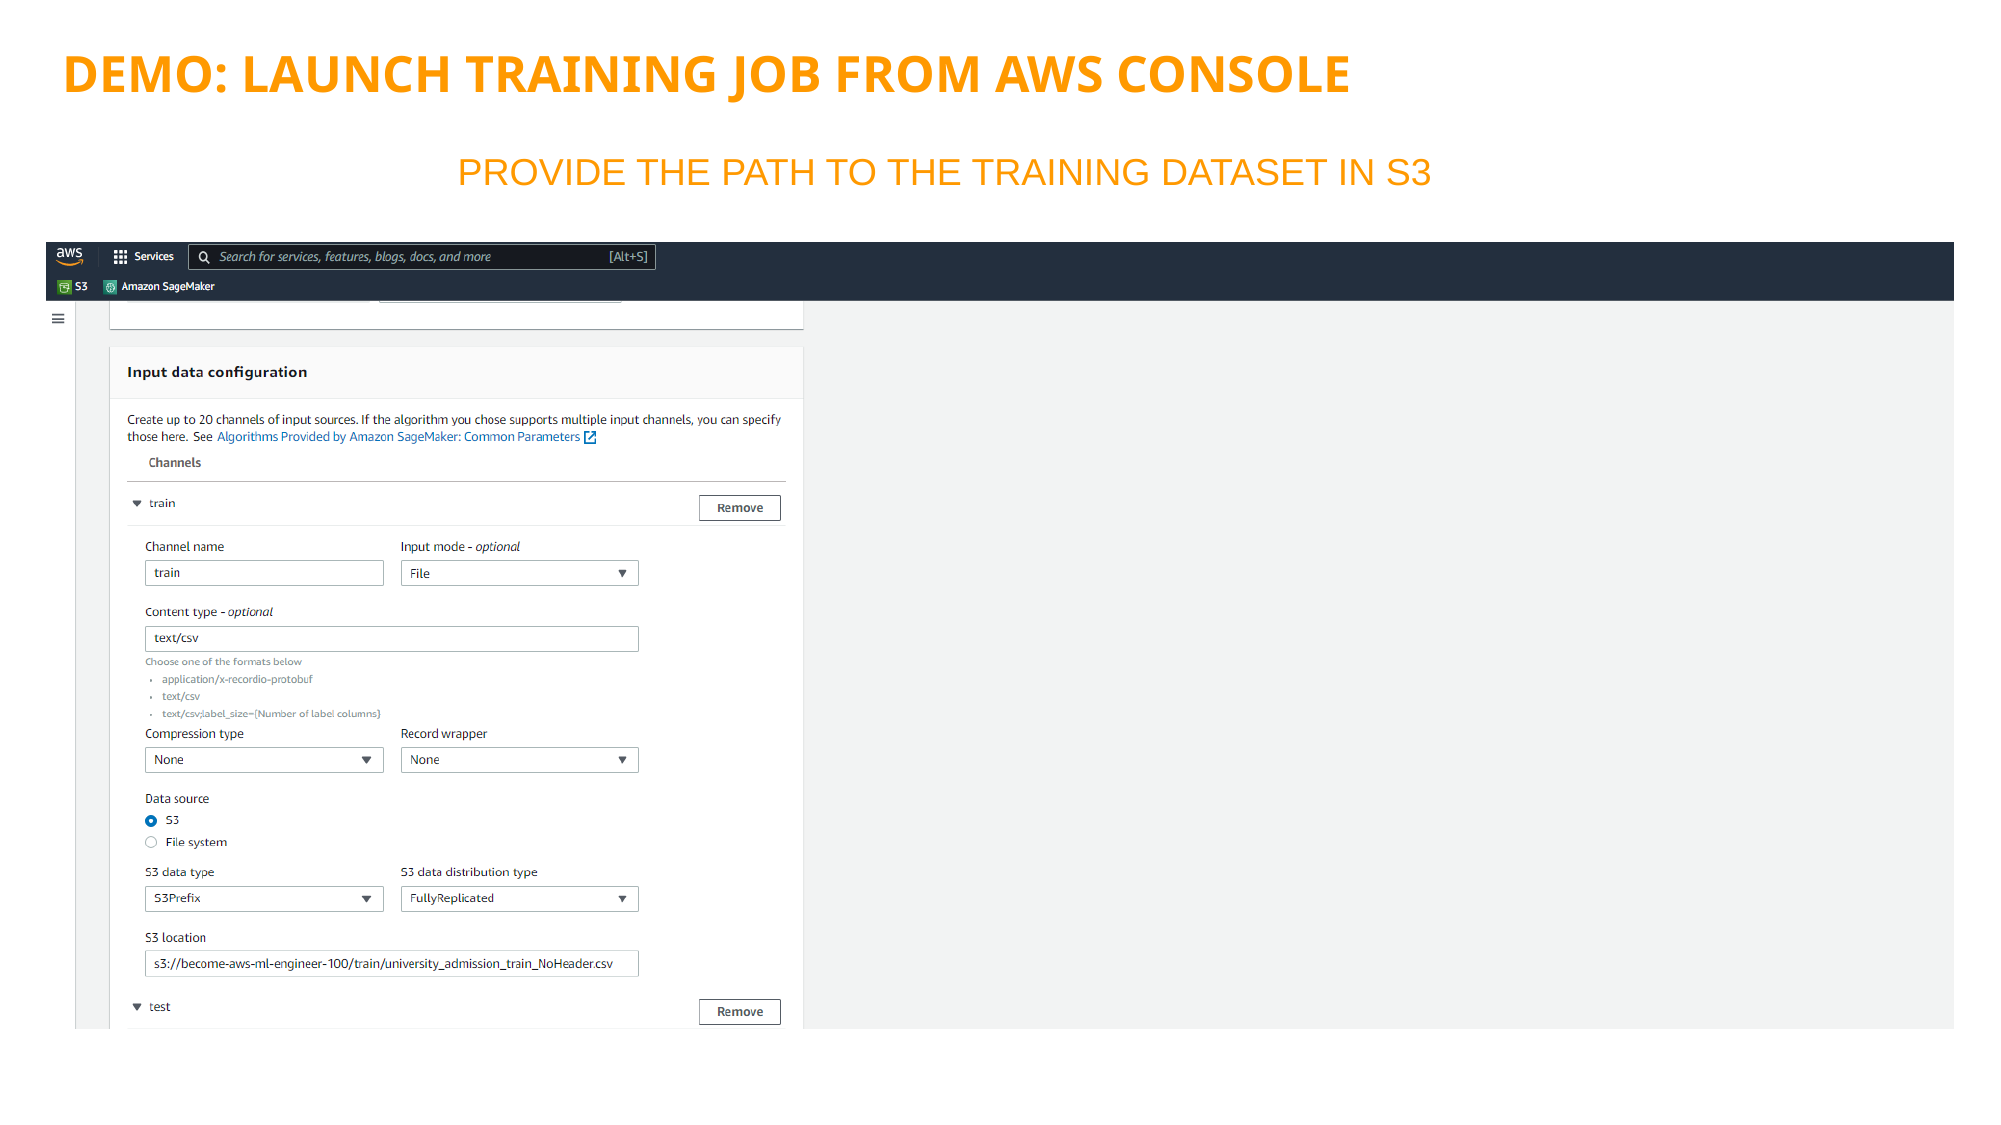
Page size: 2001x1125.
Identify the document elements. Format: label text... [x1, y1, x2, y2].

text_box PROVIDE THE PATH TO THE TRAINING DATASET IN S3 [249, 140, 1641, 201]
text_box DEMO: LAUNCH TRAINING JOB FROM AWS CONSOLE [55, 34, 1668, 110]
picture [46, 242, 1954, 1029]
